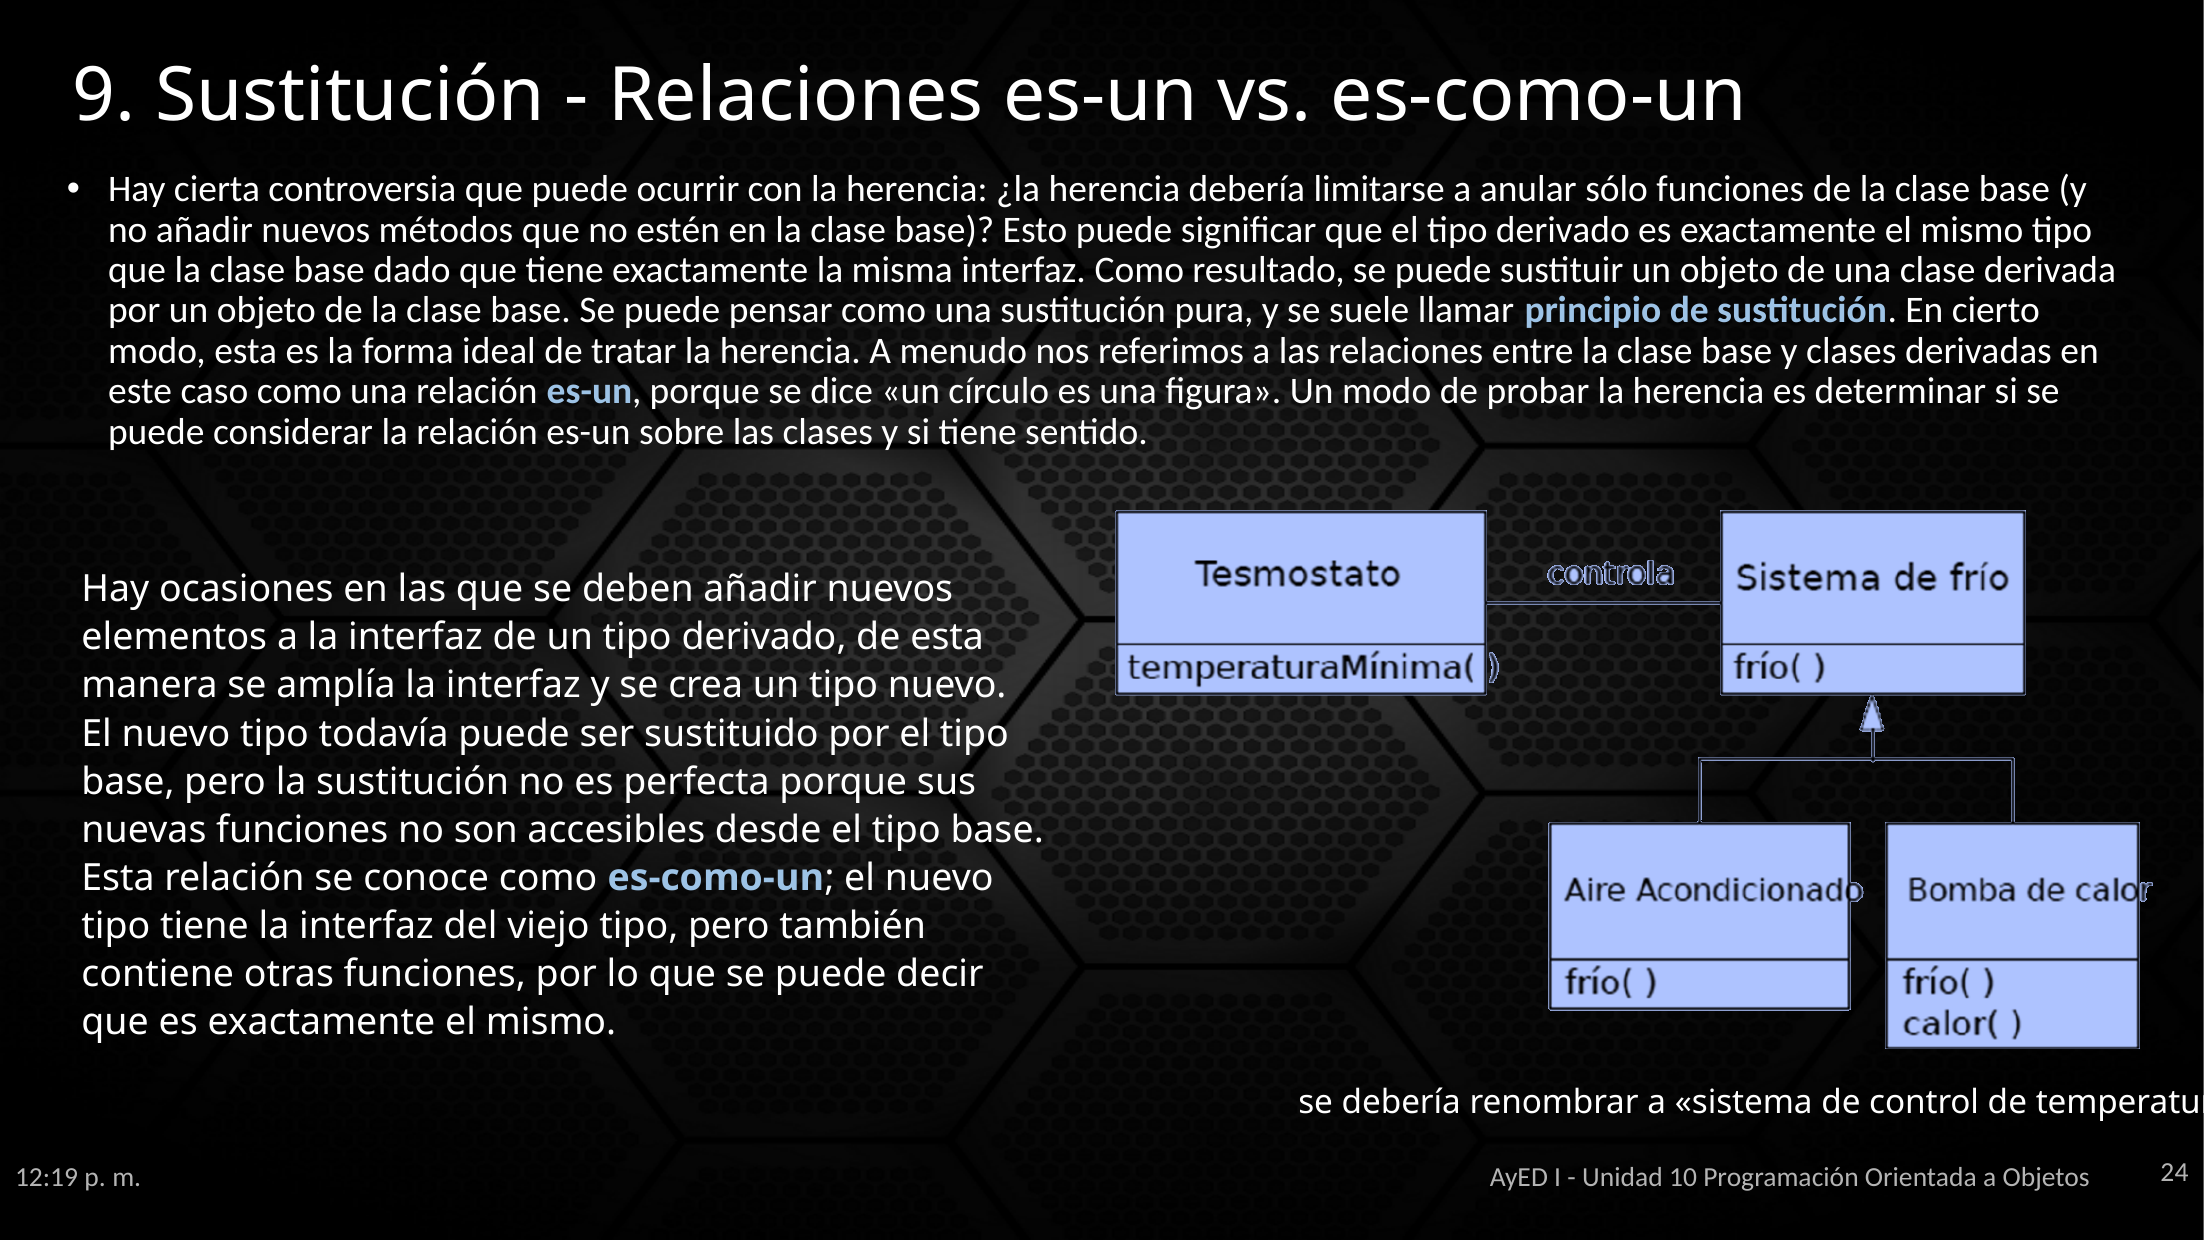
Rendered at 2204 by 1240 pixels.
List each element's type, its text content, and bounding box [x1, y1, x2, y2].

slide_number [0, 1152, 507, 1199]
text_box se debería renombrar a «sistema de control de temperatura» [1283, 1073, 2204, 1128]
list Hay cierta controversia que puede ocurrir con la herencia: ¿la herencia debería limitarse a anular sólo funciones de la clase base (y no añadir nuevos métodos que no estén en la clase base)? Esto puede significar que el tipo derivado es exactamente el mismo tipo que la clase base dado que tiene exactamente la misma interfaz. Como resultado, se puede sustituir un objeto de una clase derivada por un objeto de la clase base. Se puede pensar como una sustitución pura, y se suele llamar principio de sustitución. En cierto modo, esta es la forma ideal de tratar la herencia. A menudo nos referimos a las relaciones entre la clase base y clases derivadas en este caso como una relación es-un, porque se dice «un círculo es una figura». Un modo de probar la herencia es determinar si se puede considerar la relación es-un sobre las clases y si tiene sentido. [51, 161, 2140, 526]
footer AyED I - Unidad 10 Programación Orientada a Objetos [1376, 1152, 2078, 1199]
picture [0, 0, 2204, 1240]
text_box Hay ocasiones en las que se deben añadir nuevos elementos a la interfaz de un tipo derivado, de esta manera se amplía la interfaz y se crea un tipo nuevo. El nuevo tipo todavía puede ser sustituido por el tipo base, pero la sustitución no es perfecta porque sus nuevas funciones no son accesibles desde el tipo base. Esta relación se conoce como es-como-un; el nuevo tipo tiene la interfaz del viejo tipo, pero también contiene otras funciones, por lo que se puede decir que es exactamente el mismo. [66, 553, 1061, 1050]
title 9. Sustitución - Relaciones es-un vs. es-como-un [57, 54, 2033, 139]
slide_number 24 [2078, 1143, 2204, 1199]
